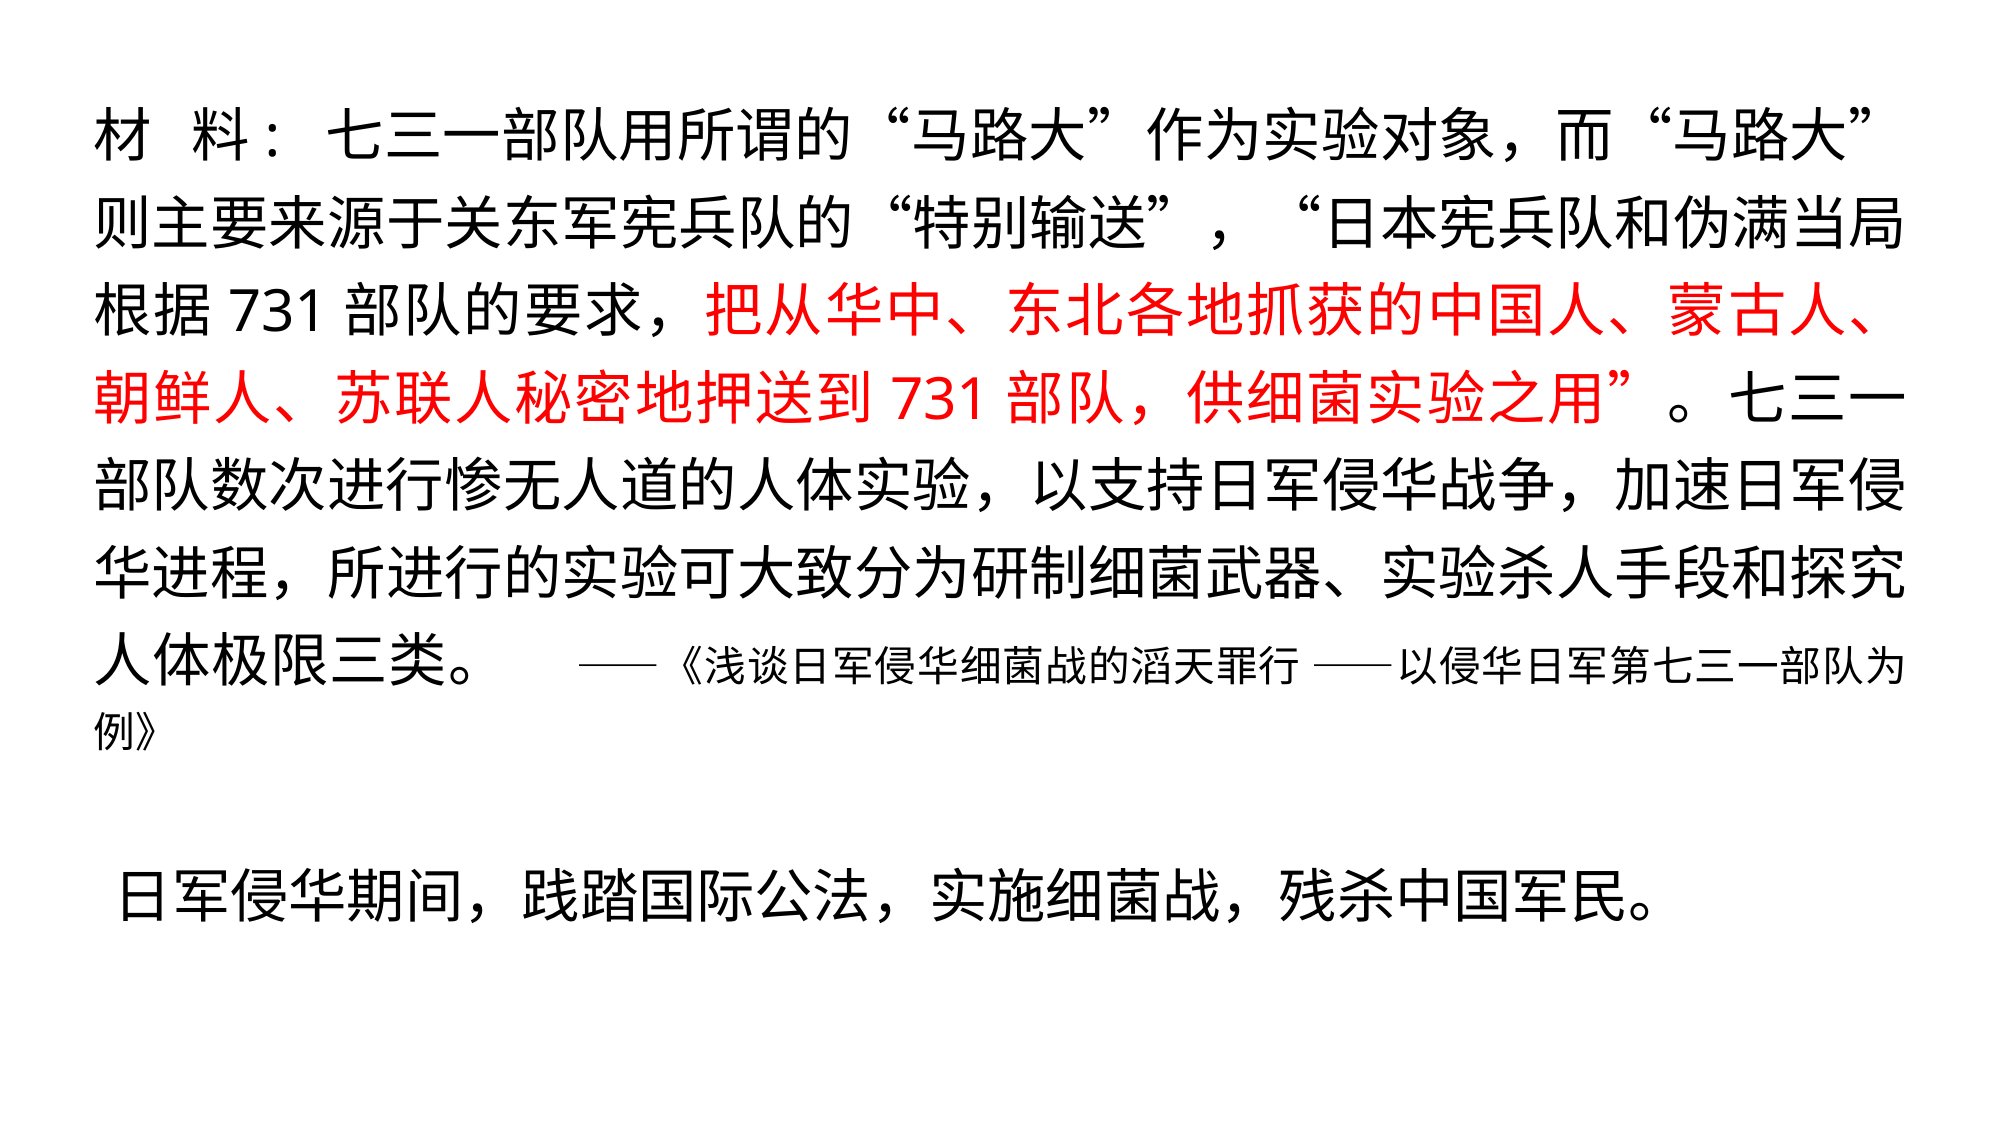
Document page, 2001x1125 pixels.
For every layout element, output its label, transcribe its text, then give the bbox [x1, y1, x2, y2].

text_box 日军侵华期间，践踏国际公法，实施细菌战，残杀中国军民。 [42, 834, 1958, 937]
text_box 材 料: 七三一部队用所谓的“马路大”作为实验对象，而“马路大”则主要来源于关东军宪兵队的“特别输送”，“日本宪兵队和伪满当局根据731部队的要求，把从华中、东北各地抓获的中国人、蒙古人、朝鲜人、苏联人秘密地押送到731部队，供细菌实验之用”。七三一部队数次进行惨无人道的人体实验，以支持日军侵华战争，加速日军侵华进程，所进行的实验可大致分为研制细菌武器、实验杀人手段和探究人体极限三类。 ——《浅谈日军侵华细菌战的滔天罪行 ——以侵华日军第七三一部队为例》 [78, 73, 1922, 764]
